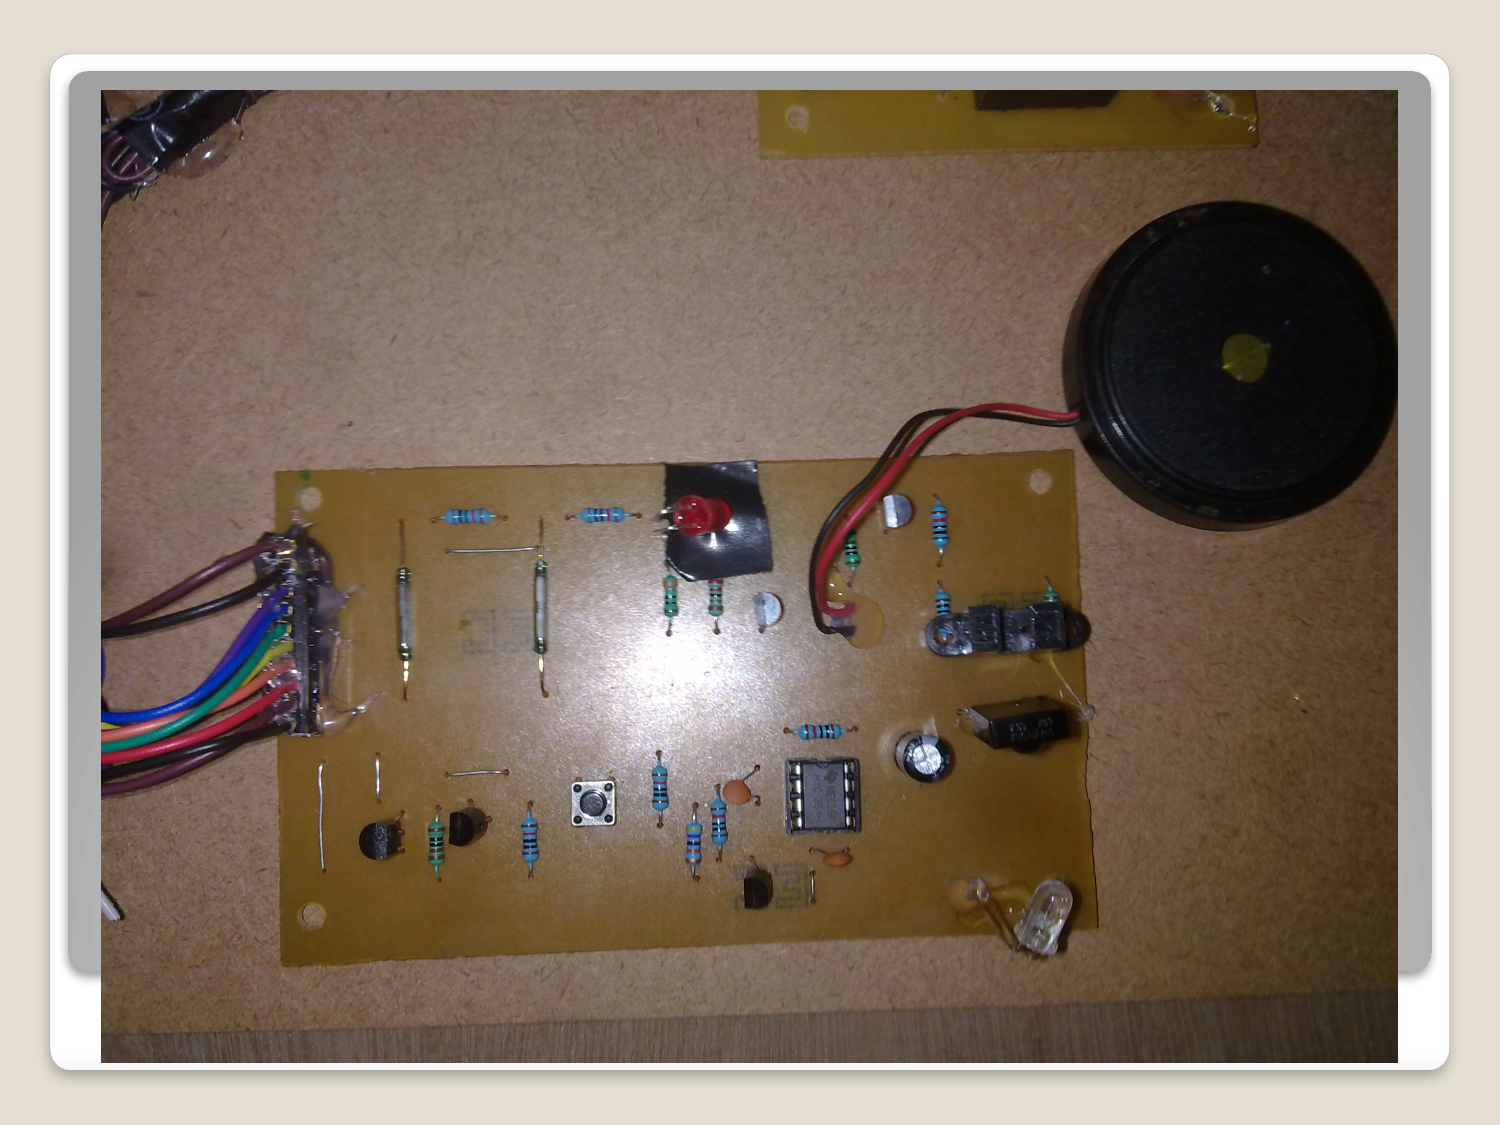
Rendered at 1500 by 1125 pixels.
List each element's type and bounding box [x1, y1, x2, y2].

picture [101, 90, 1399, 1063]
